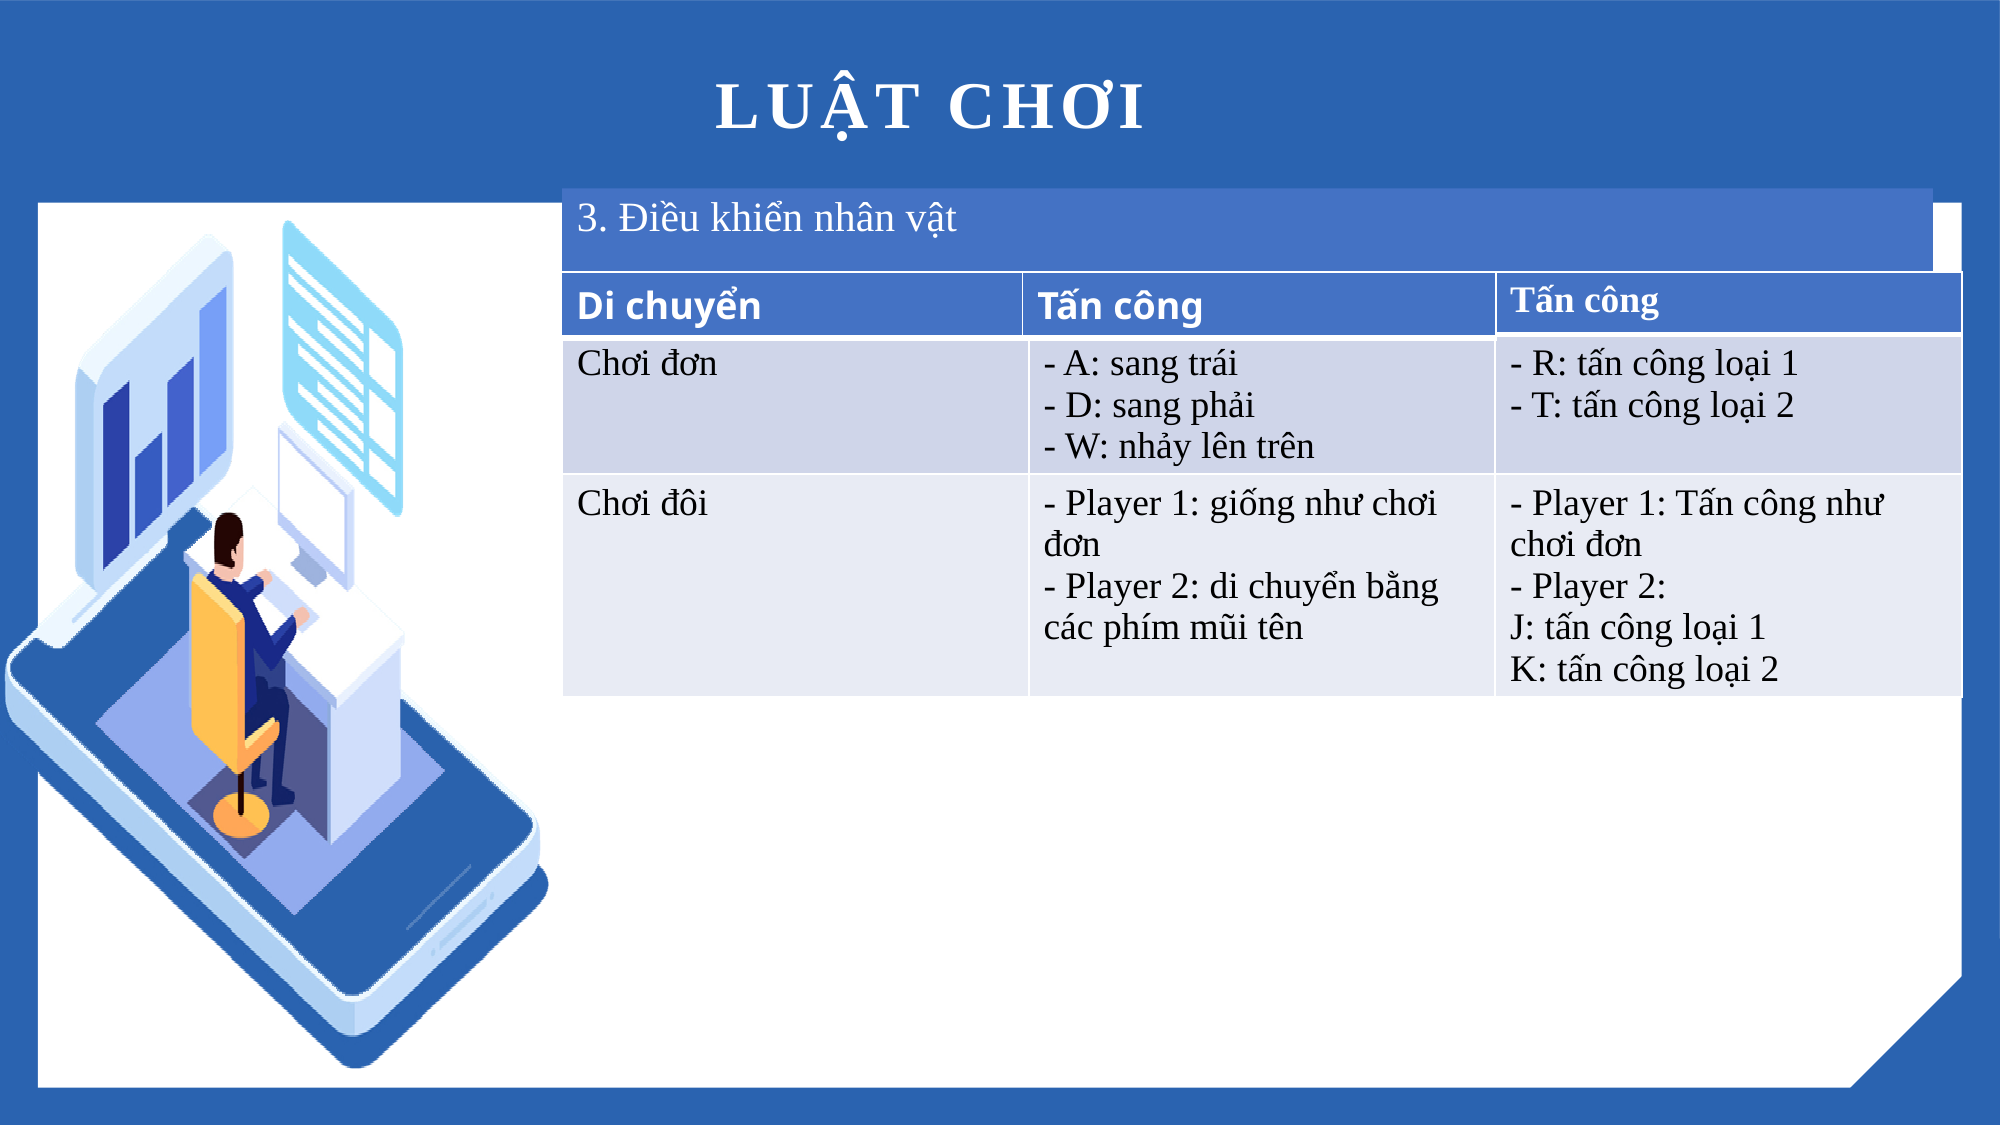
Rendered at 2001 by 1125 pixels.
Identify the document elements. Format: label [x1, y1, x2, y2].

text_box [0, 0, 2000, 1125]
